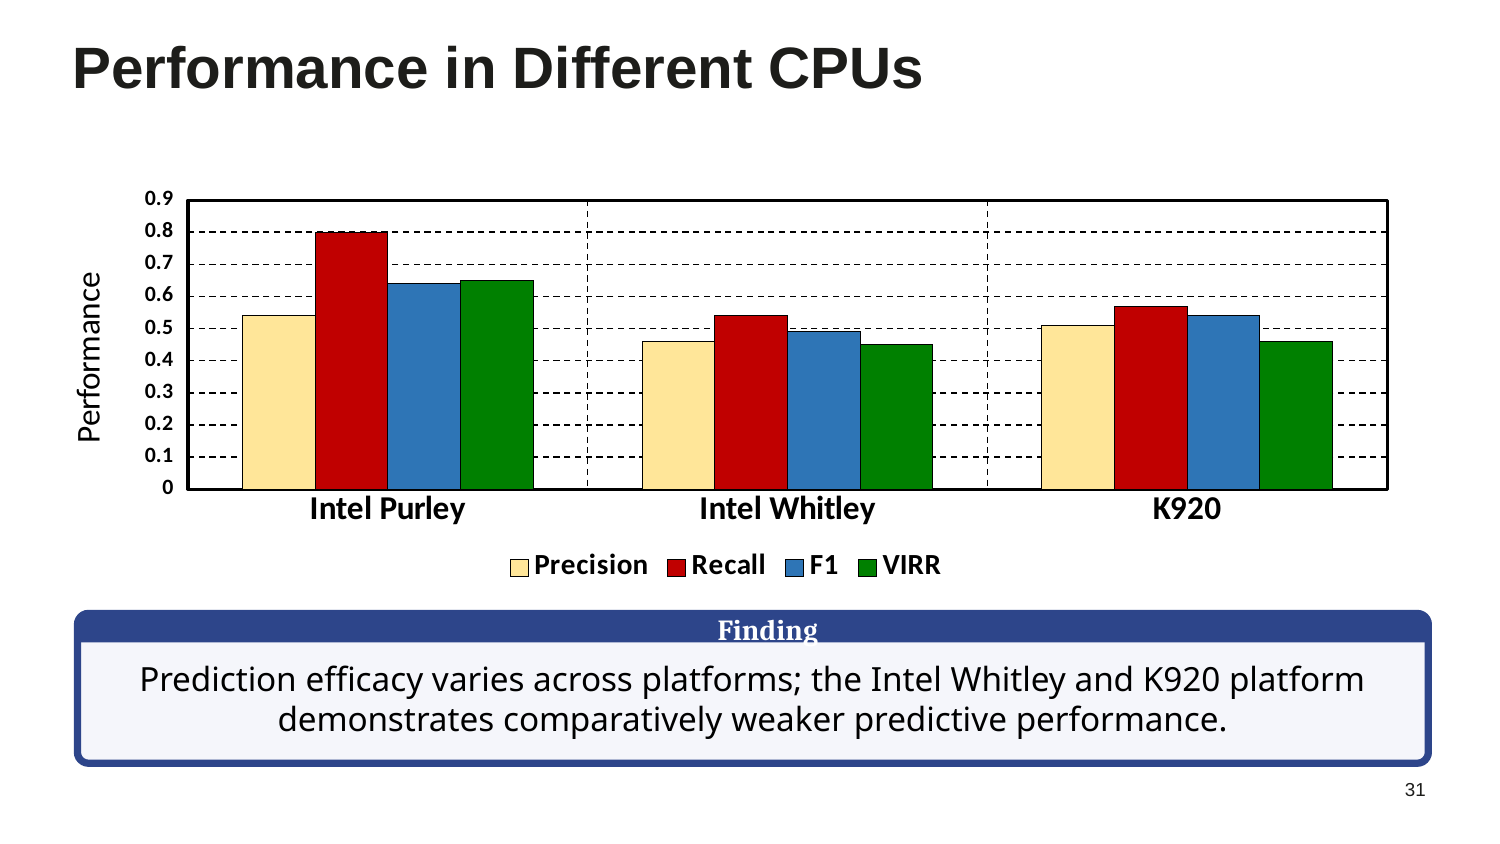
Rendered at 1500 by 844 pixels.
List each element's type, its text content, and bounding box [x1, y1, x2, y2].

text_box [77, 613, 1429, 764]
title Performance in Different CPUs [57, 17, 1429, 109]
chart [37, 180, 1415, 589]
